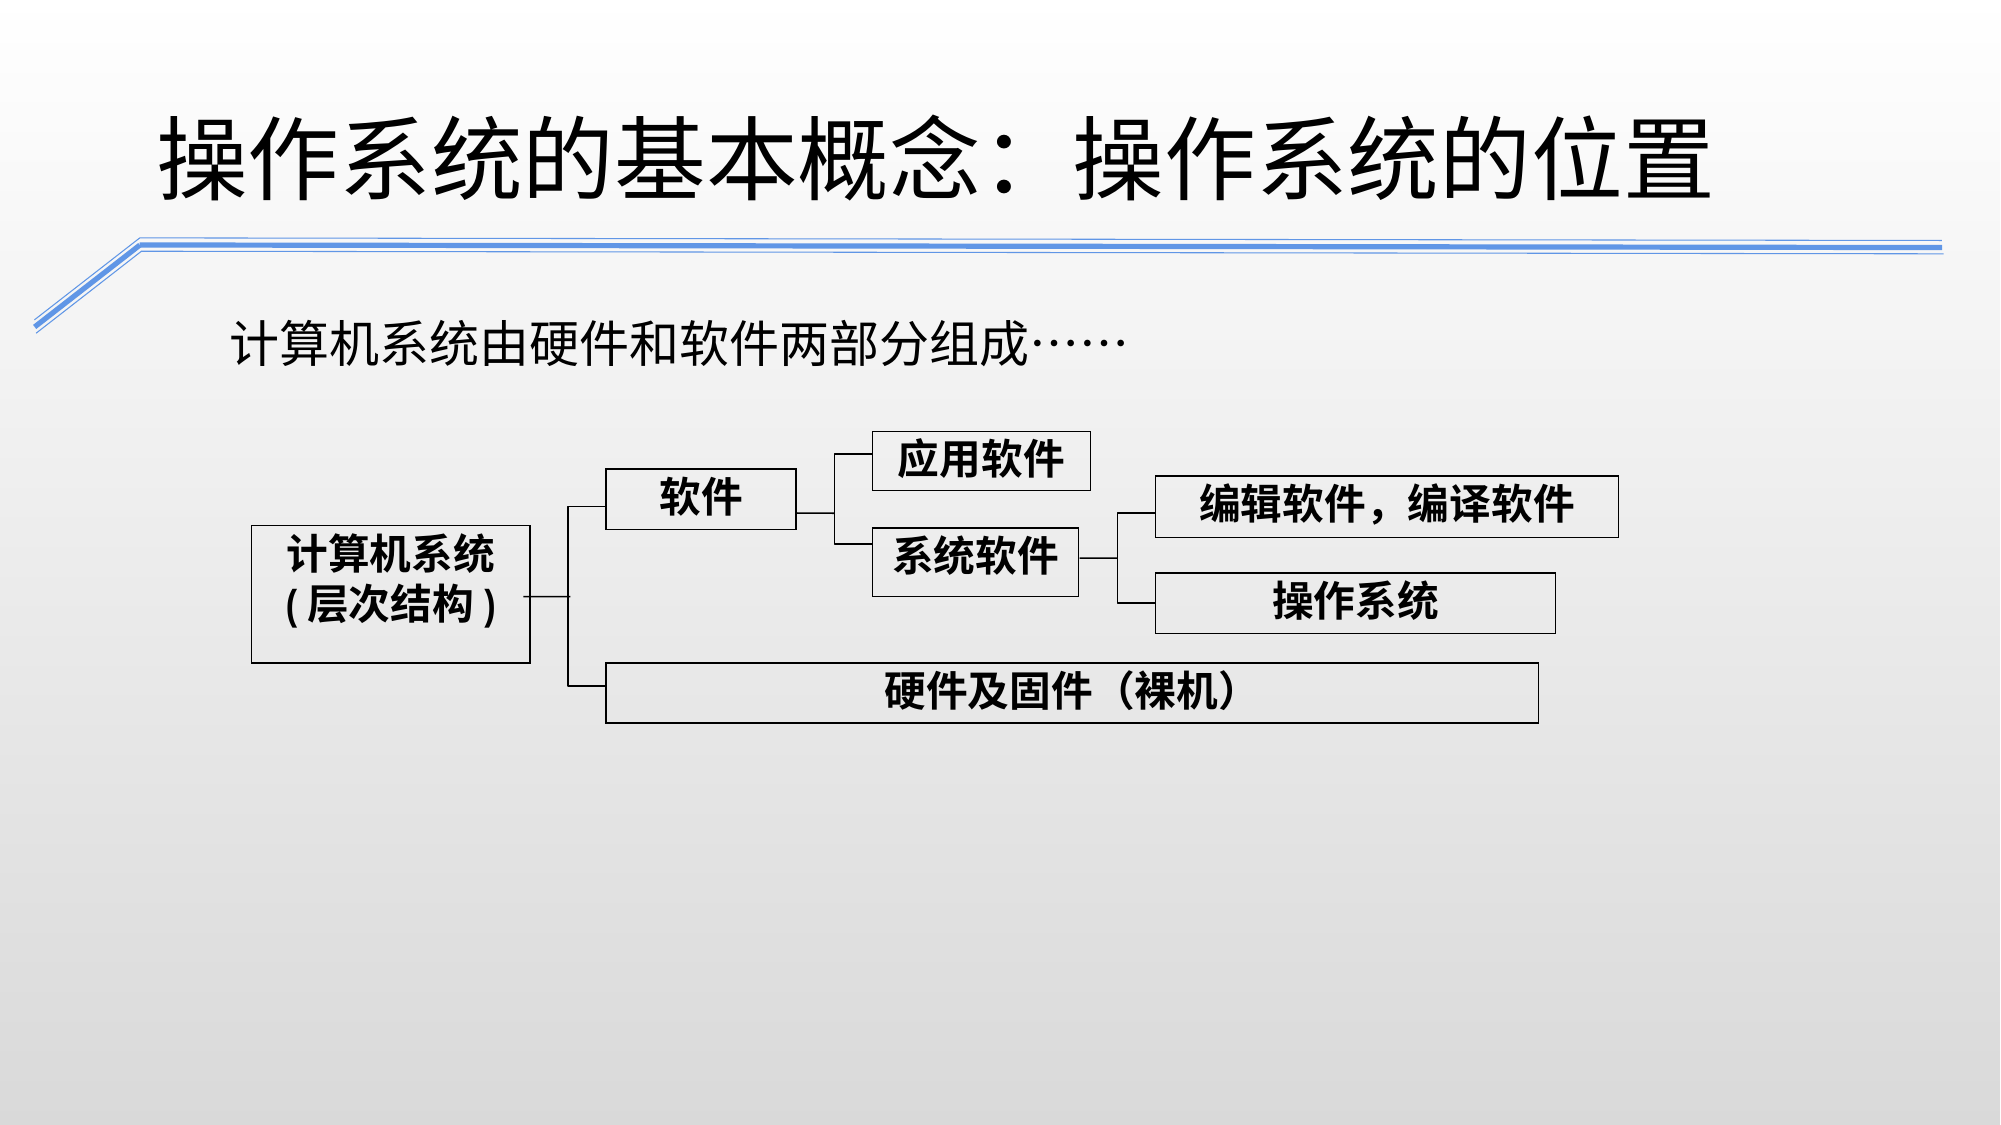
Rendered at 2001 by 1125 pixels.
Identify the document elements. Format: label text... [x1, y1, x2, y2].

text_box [34, 237, 1942, 244]
text_box 操作系统的基本概念：操作系统的位置 [141, 94, 1850, 219]
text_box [251, 431, 1619, 724]
text_box 计算机系统由硬件和软件两部分组成…… [214, 334, 1145, 380]
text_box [34, 244, 1942, 327]
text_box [36, 251, 1944, 334]
